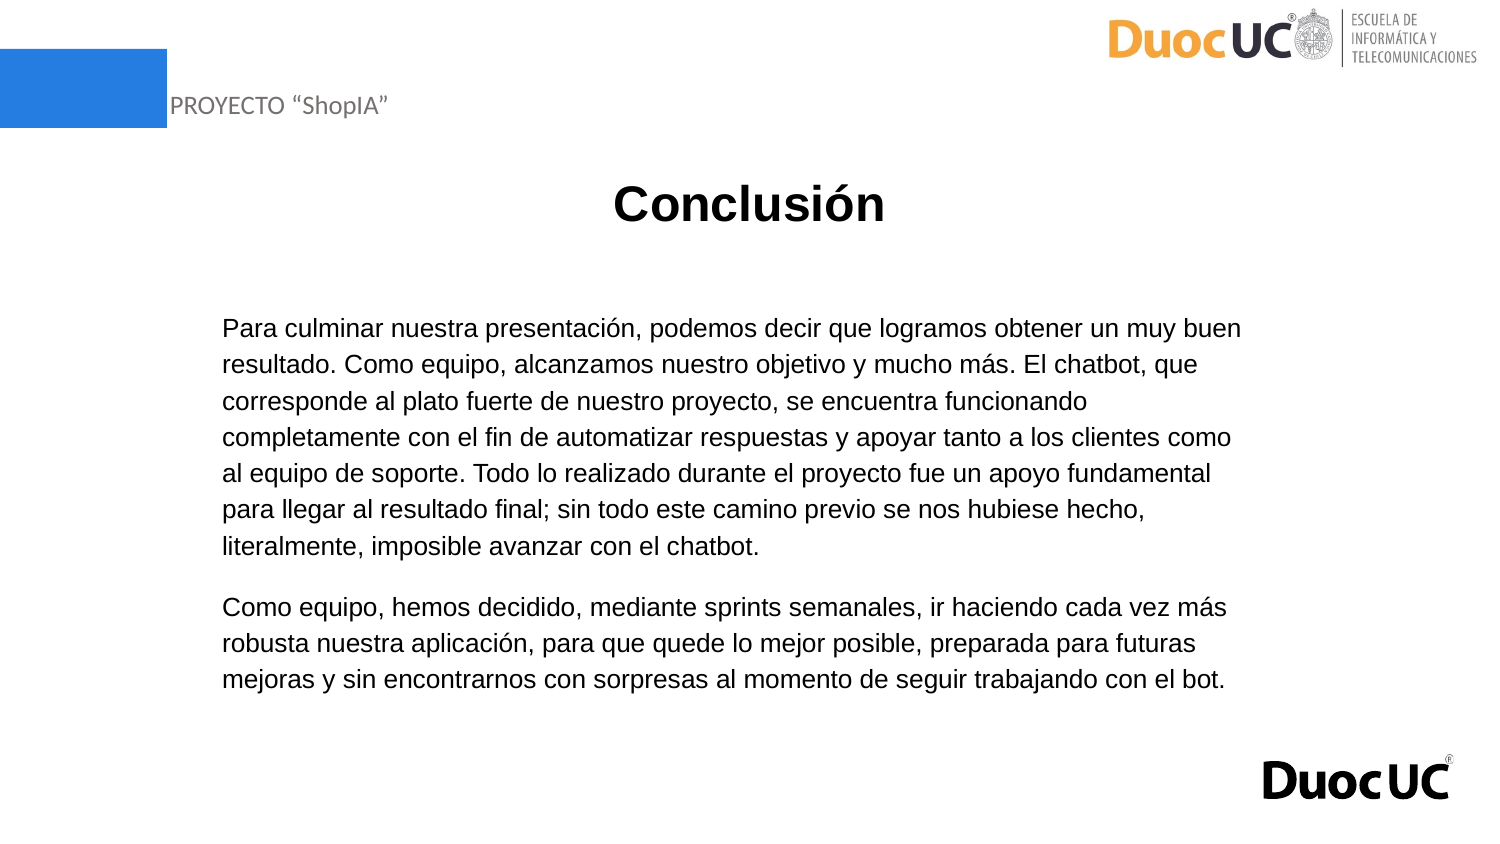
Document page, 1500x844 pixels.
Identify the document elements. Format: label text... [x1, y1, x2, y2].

picture [1445, 754, 1454, 764]
text_box PROYECTO “ShopIA” [159, 82, 854, 126]
picture [1108, 0, 1477, 93]
text_box Conclusión [50, 165, 1450, 237]
text_box Para culminar nuestra presentación, podemos decir que logramos obtener un muy buen resultado. Como equipo, alcanzamos nuestro objetivo y mucho más. El chatbot, que corresponde al plato fuerte de nuestro proyecto, se encuentra funcionando completamente con el fin de automatizar respuestas y apoyar tanto a los clientes como al equipo de soporte. Todo lo realizado durante el proyecto fue un apoyo fundamental para llegar al resultado final; sin todo este camino previo se nos hubiese hecho, literalmente, imposible avanzar con el chatbot. Como equipo, hemos decidido, mediante sprints semanales, ir haciendo cada vez más robusta nuestra aplicación, para que quede lo mejor posible, preparada para futuras mejoras y sin encontrarnos con sorpresas al momento de seguir trabajando con el bot. [211, 296, 1259, 705]
